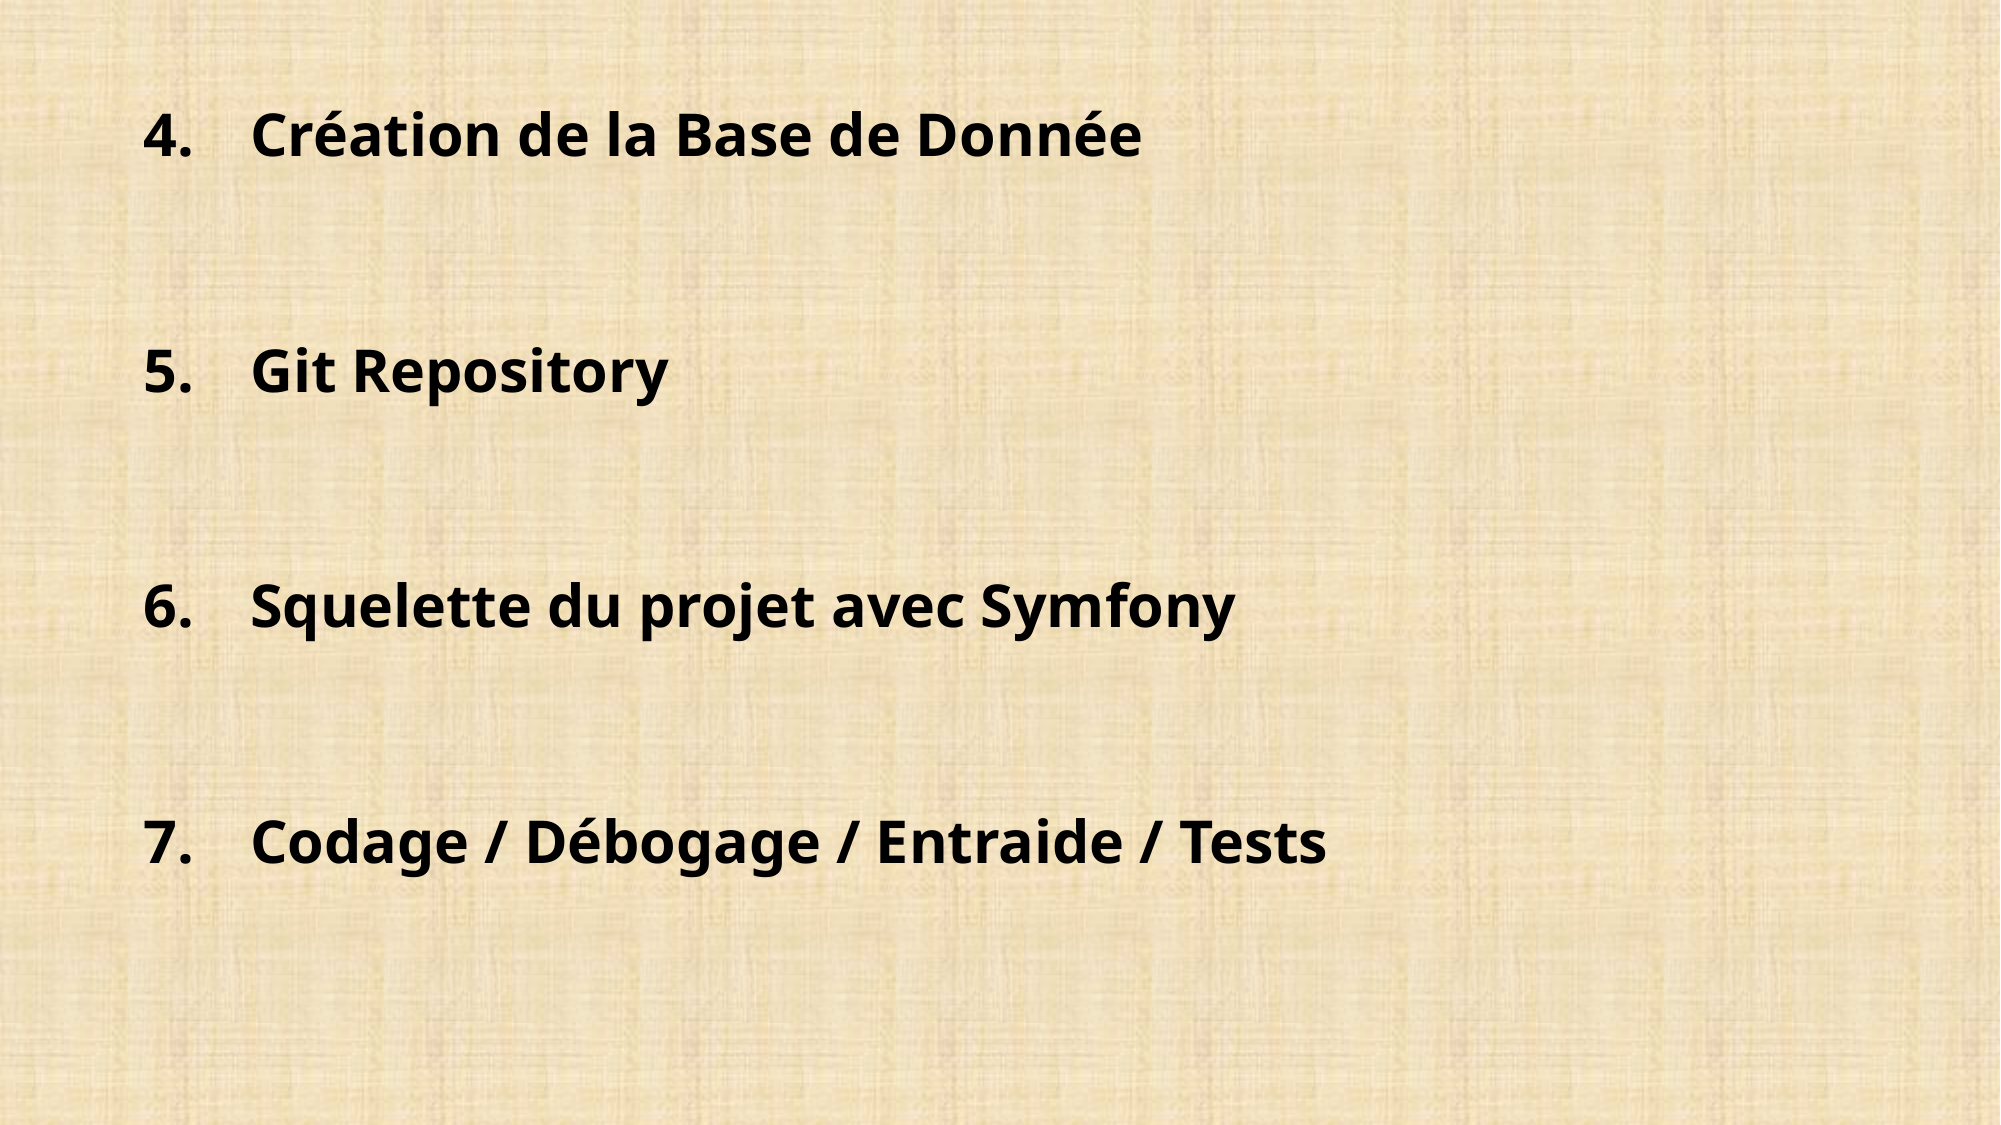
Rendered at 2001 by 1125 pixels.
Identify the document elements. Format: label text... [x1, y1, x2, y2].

list 4. Création de la Base de Donnée 5. Git Repository 6. Squelette du projet avec Symfony 7. Codage / Débogage / Entraide / Tests [128, 98, 1854, 893]
